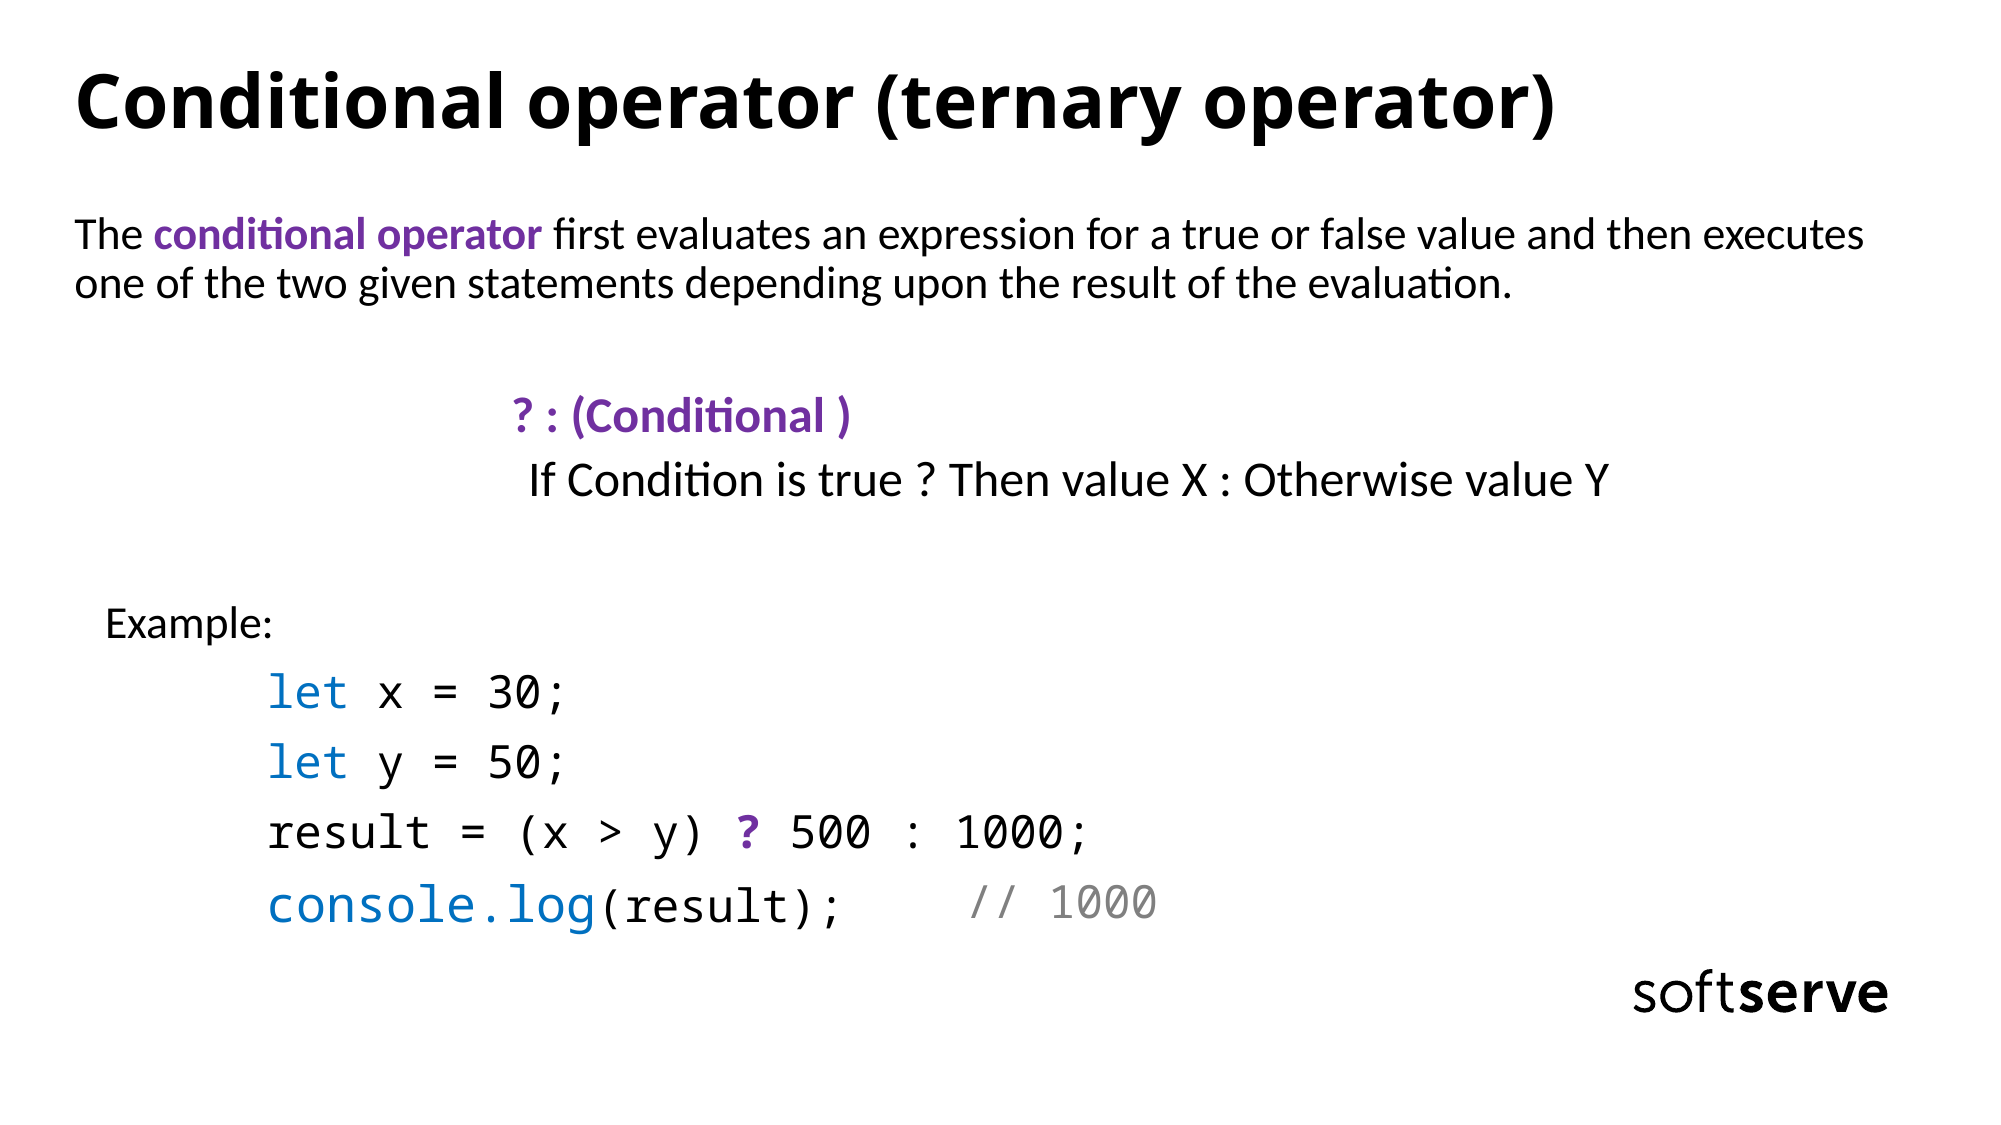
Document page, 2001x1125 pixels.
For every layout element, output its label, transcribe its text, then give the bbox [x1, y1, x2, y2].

list The conditional operator first evaluates an expression for a true or false value and then executes one of the two given statements depending upon the result of the evaluation. ? : (Conditional ) If Condition is true ? Then value X : Otherwise value Y Example: let x = 30; let y = 50; result = (x > y) ? 500 : 1000; console.log(result); [59, 202, 1946, 947]
text_box // 1000 [950, 865, 1173, 936]
title Conditional operator (ternary operator) [59, 56, 1957, 143]
